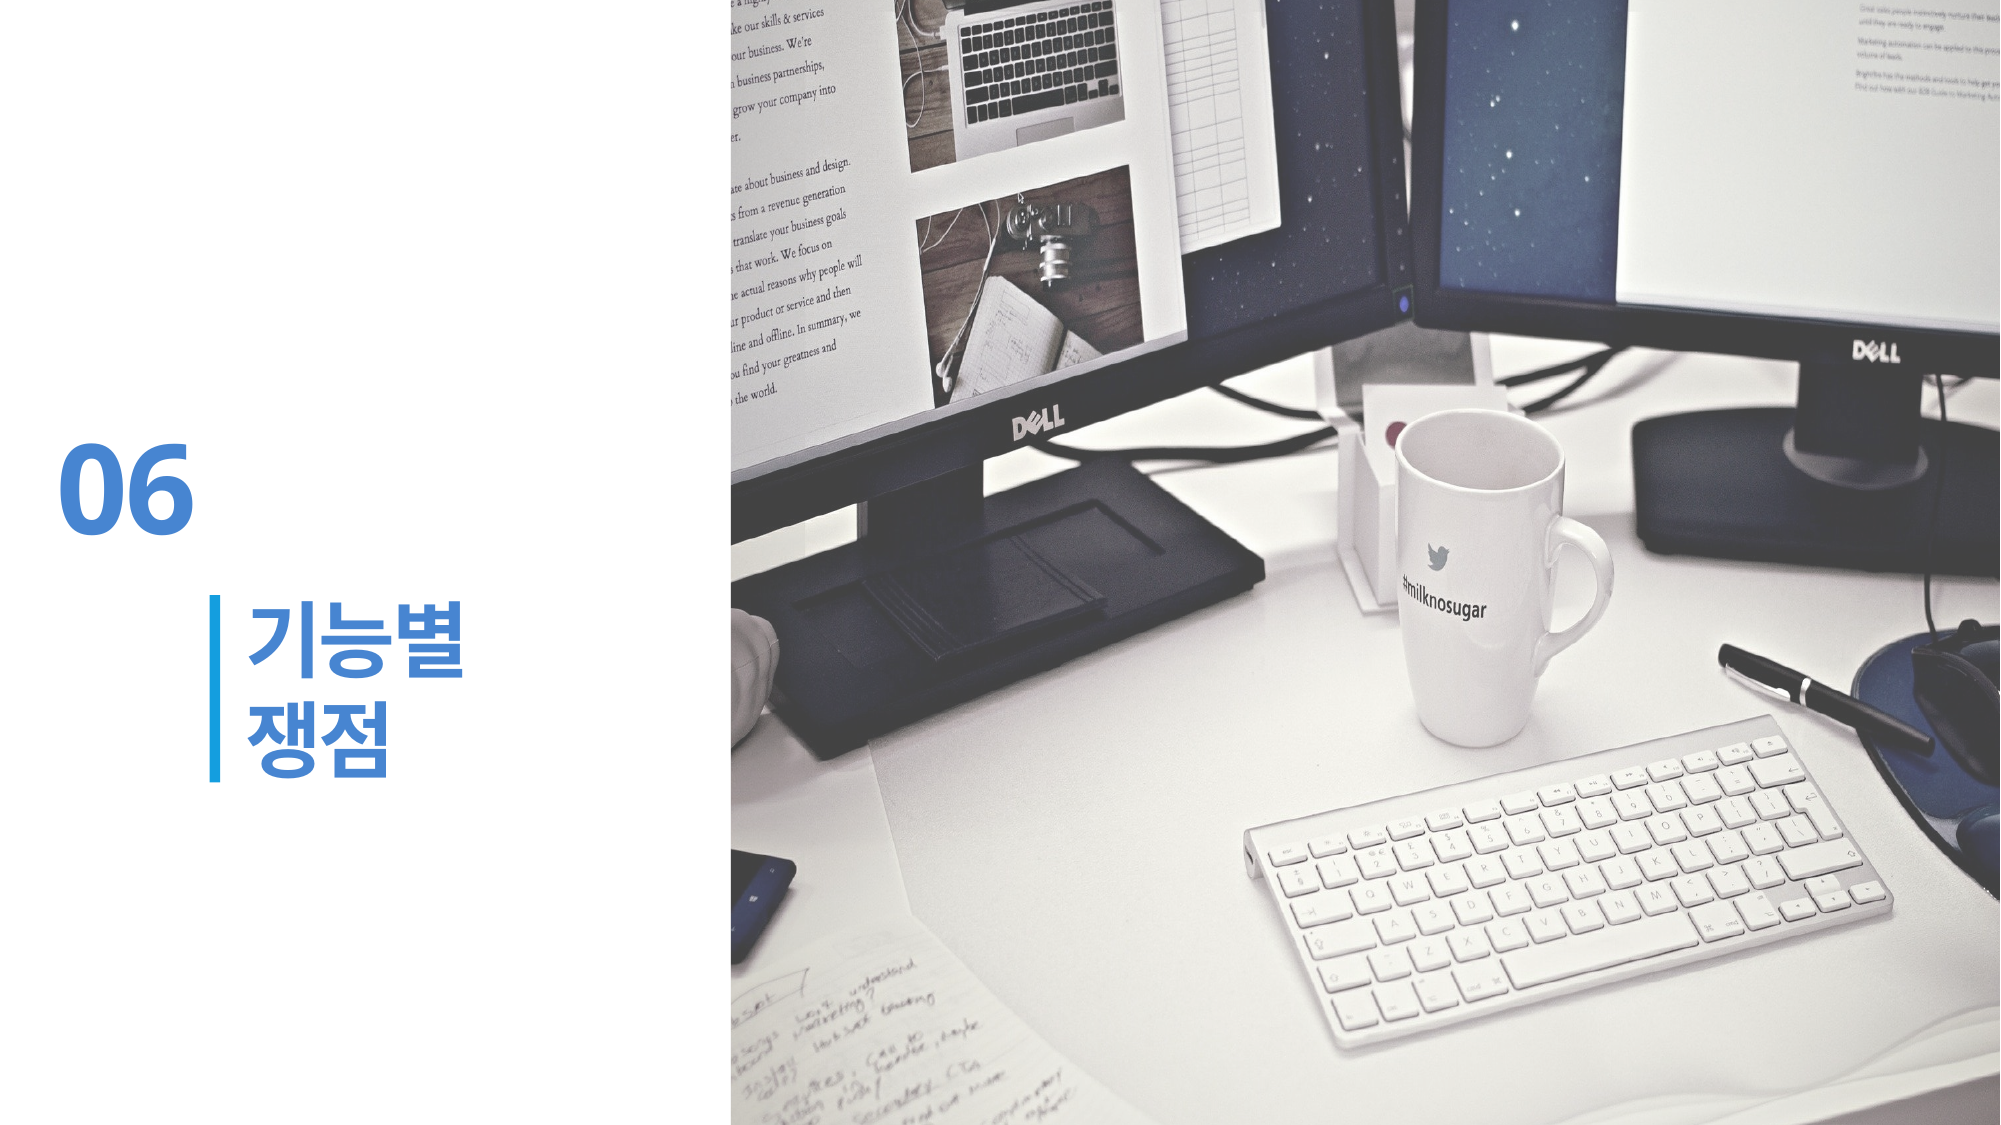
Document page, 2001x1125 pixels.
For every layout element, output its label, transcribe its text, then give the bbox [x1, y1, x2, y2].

text_box 06 [41, 401, 221, 567]
picture [730, 0, 2000, 1125]
text_box [209, 594, 221, 784]
text_box 기능별 쟁점 [230, 580, 730, 796]
